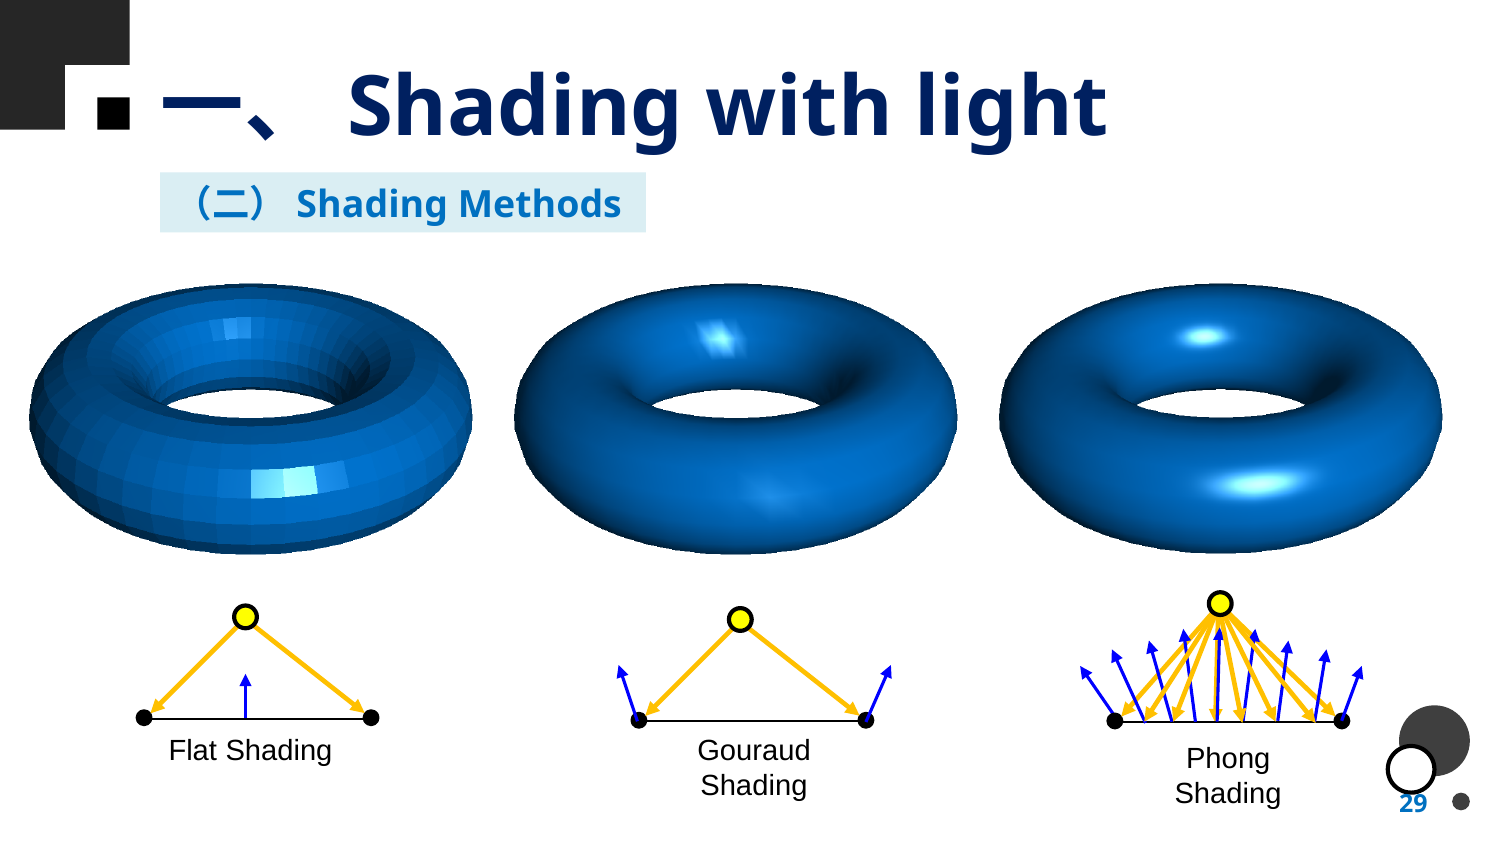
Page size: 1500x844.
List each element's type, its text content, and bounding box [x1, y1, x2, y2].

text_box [1079, 591, 1362, 818]
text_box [126, 605, 378, 775]
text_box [1387, 705, 1471, 811]
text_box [0, 0, 130, 130]
slide_number 29 [1360, 782, 1443, 827]
picture [24, 281, 477, 556]
title 一、Shading with light [145, 32, 1160, 173]
picture [994, 281, 1448, 556]
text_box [618, 607, 892, 810]
picture [509, 281, 962, 556]
text_box （二）Shading Methods [160, 172, 646, 233]
